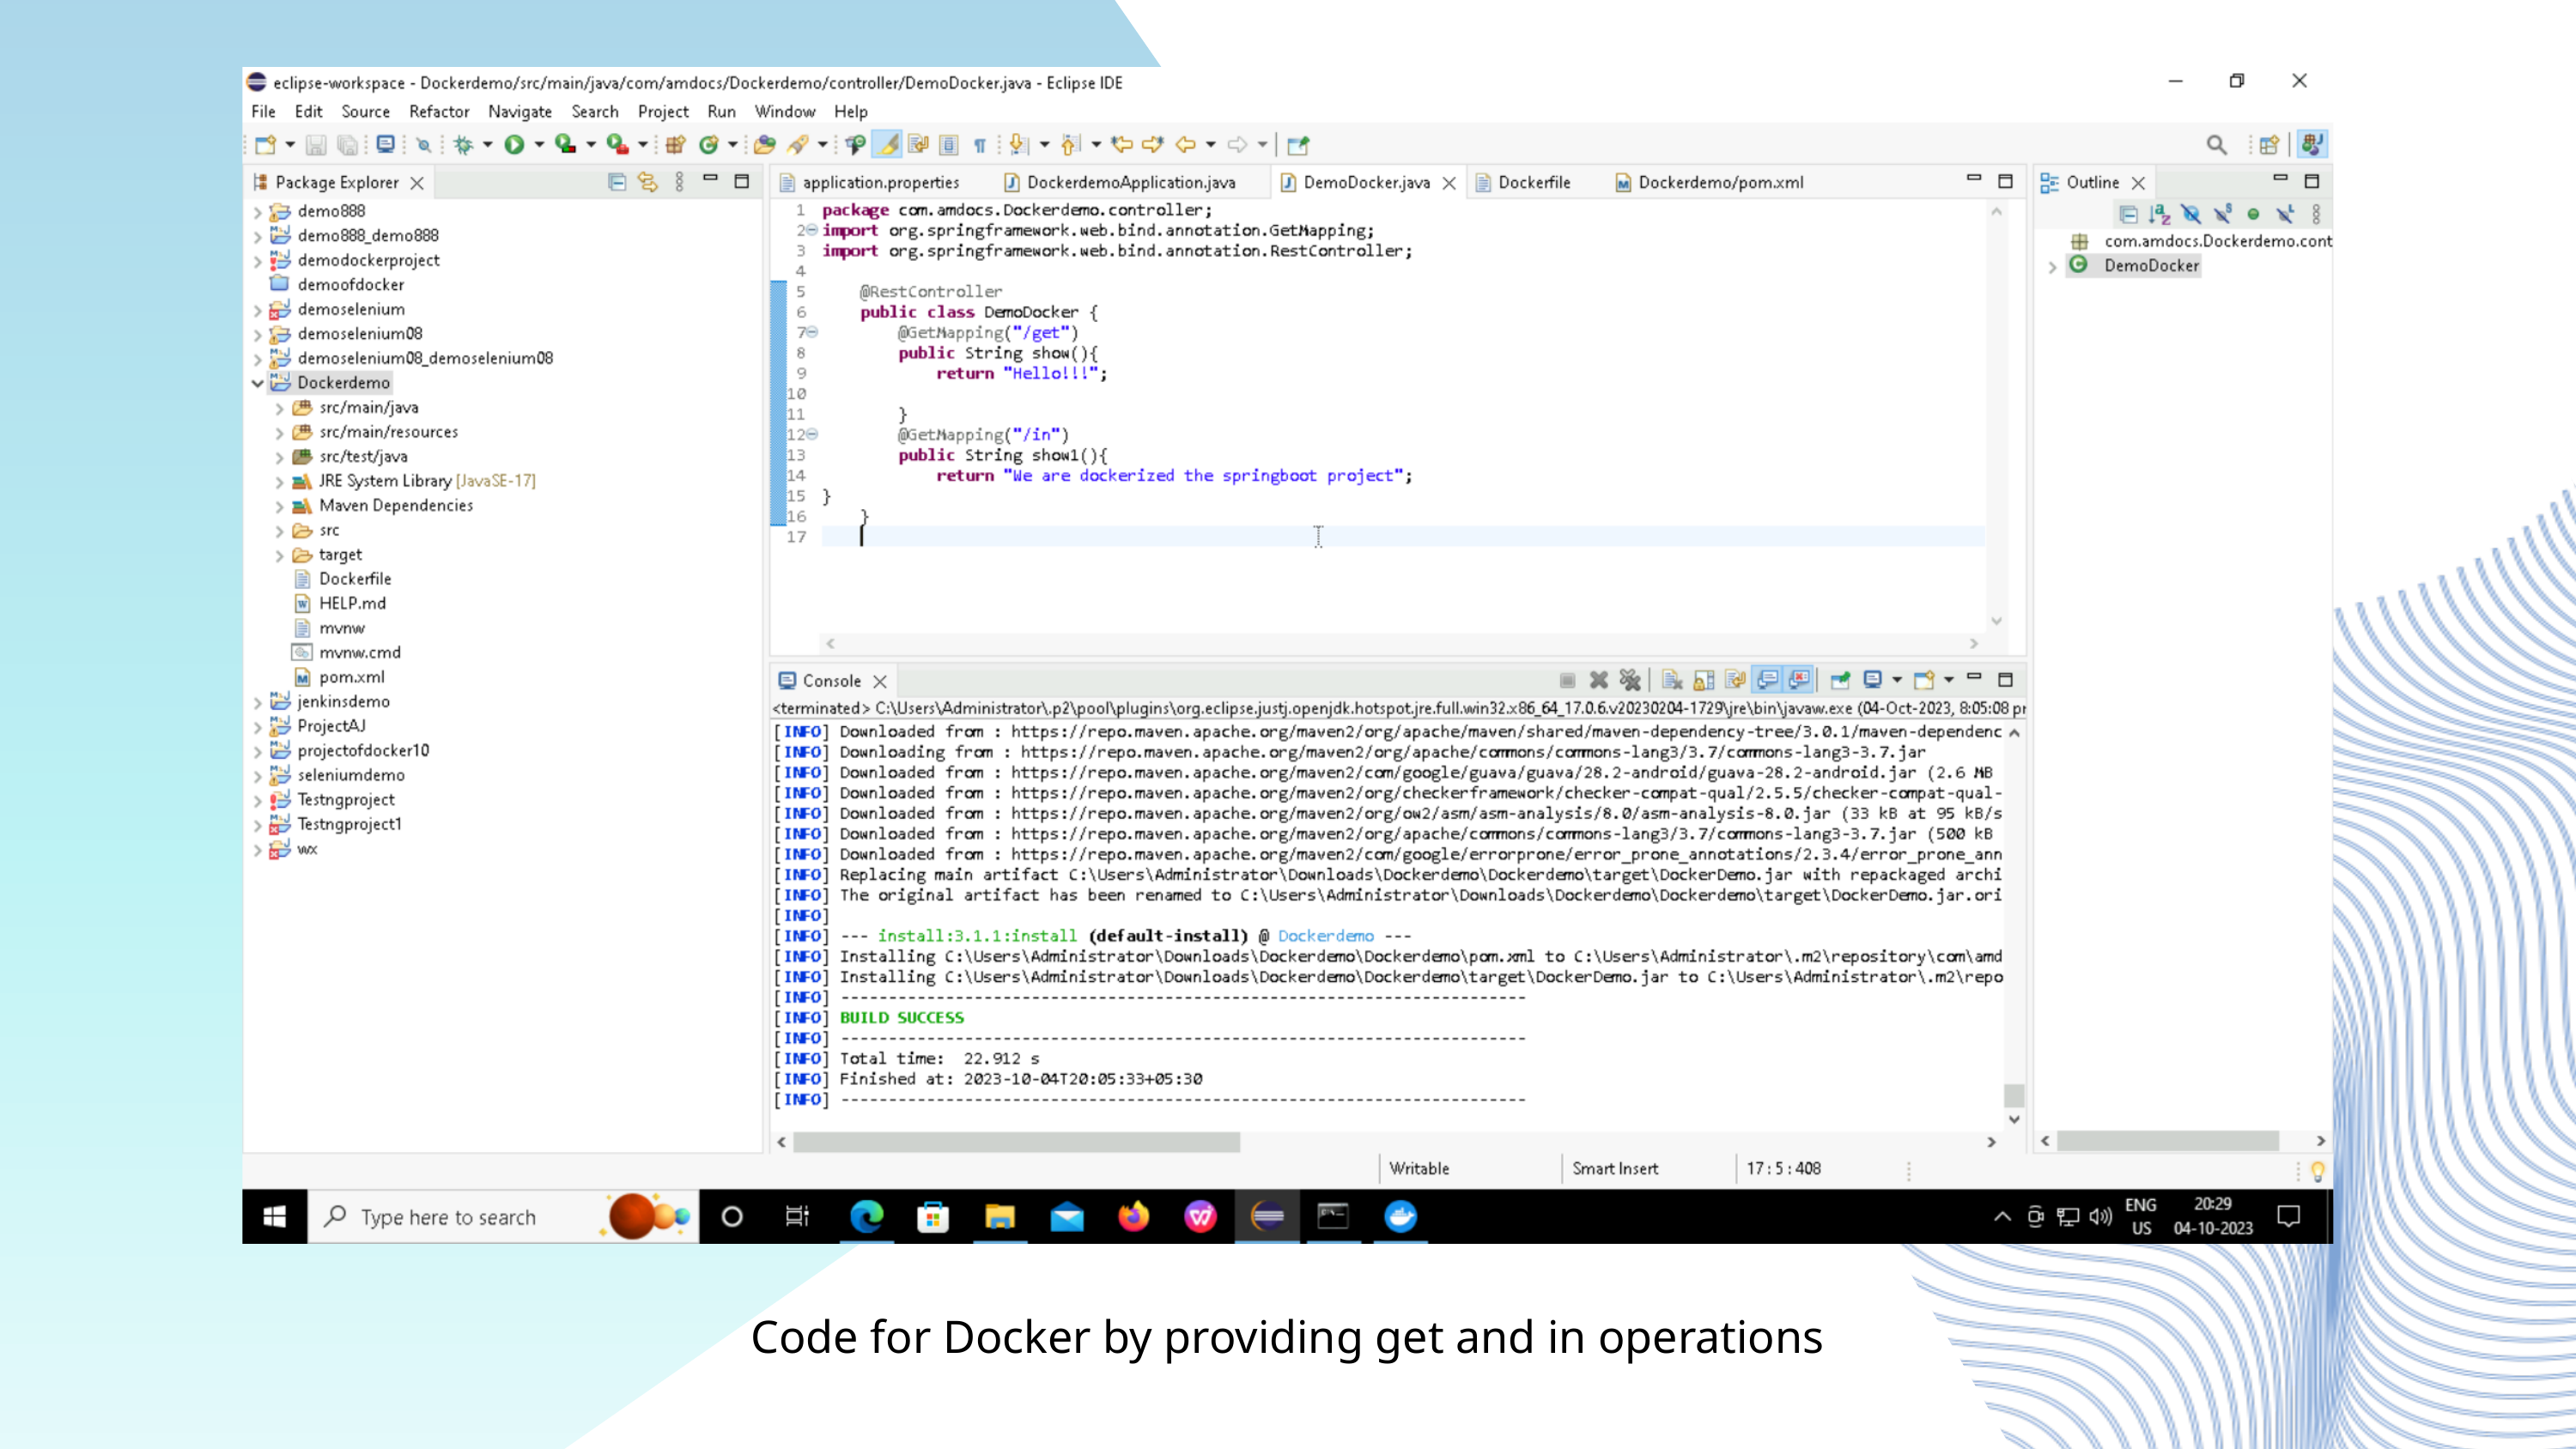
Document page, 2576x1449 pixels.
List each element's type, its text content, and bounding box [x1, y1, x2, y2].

text_box [242, 67, 2334, 1244]
text_box Code for Docker by providing get and in operations [720, 1290, 1856, 1362]
text_box [0, 0, 1162, 1449]
text_box [1893, 288, 2576, 1449]
